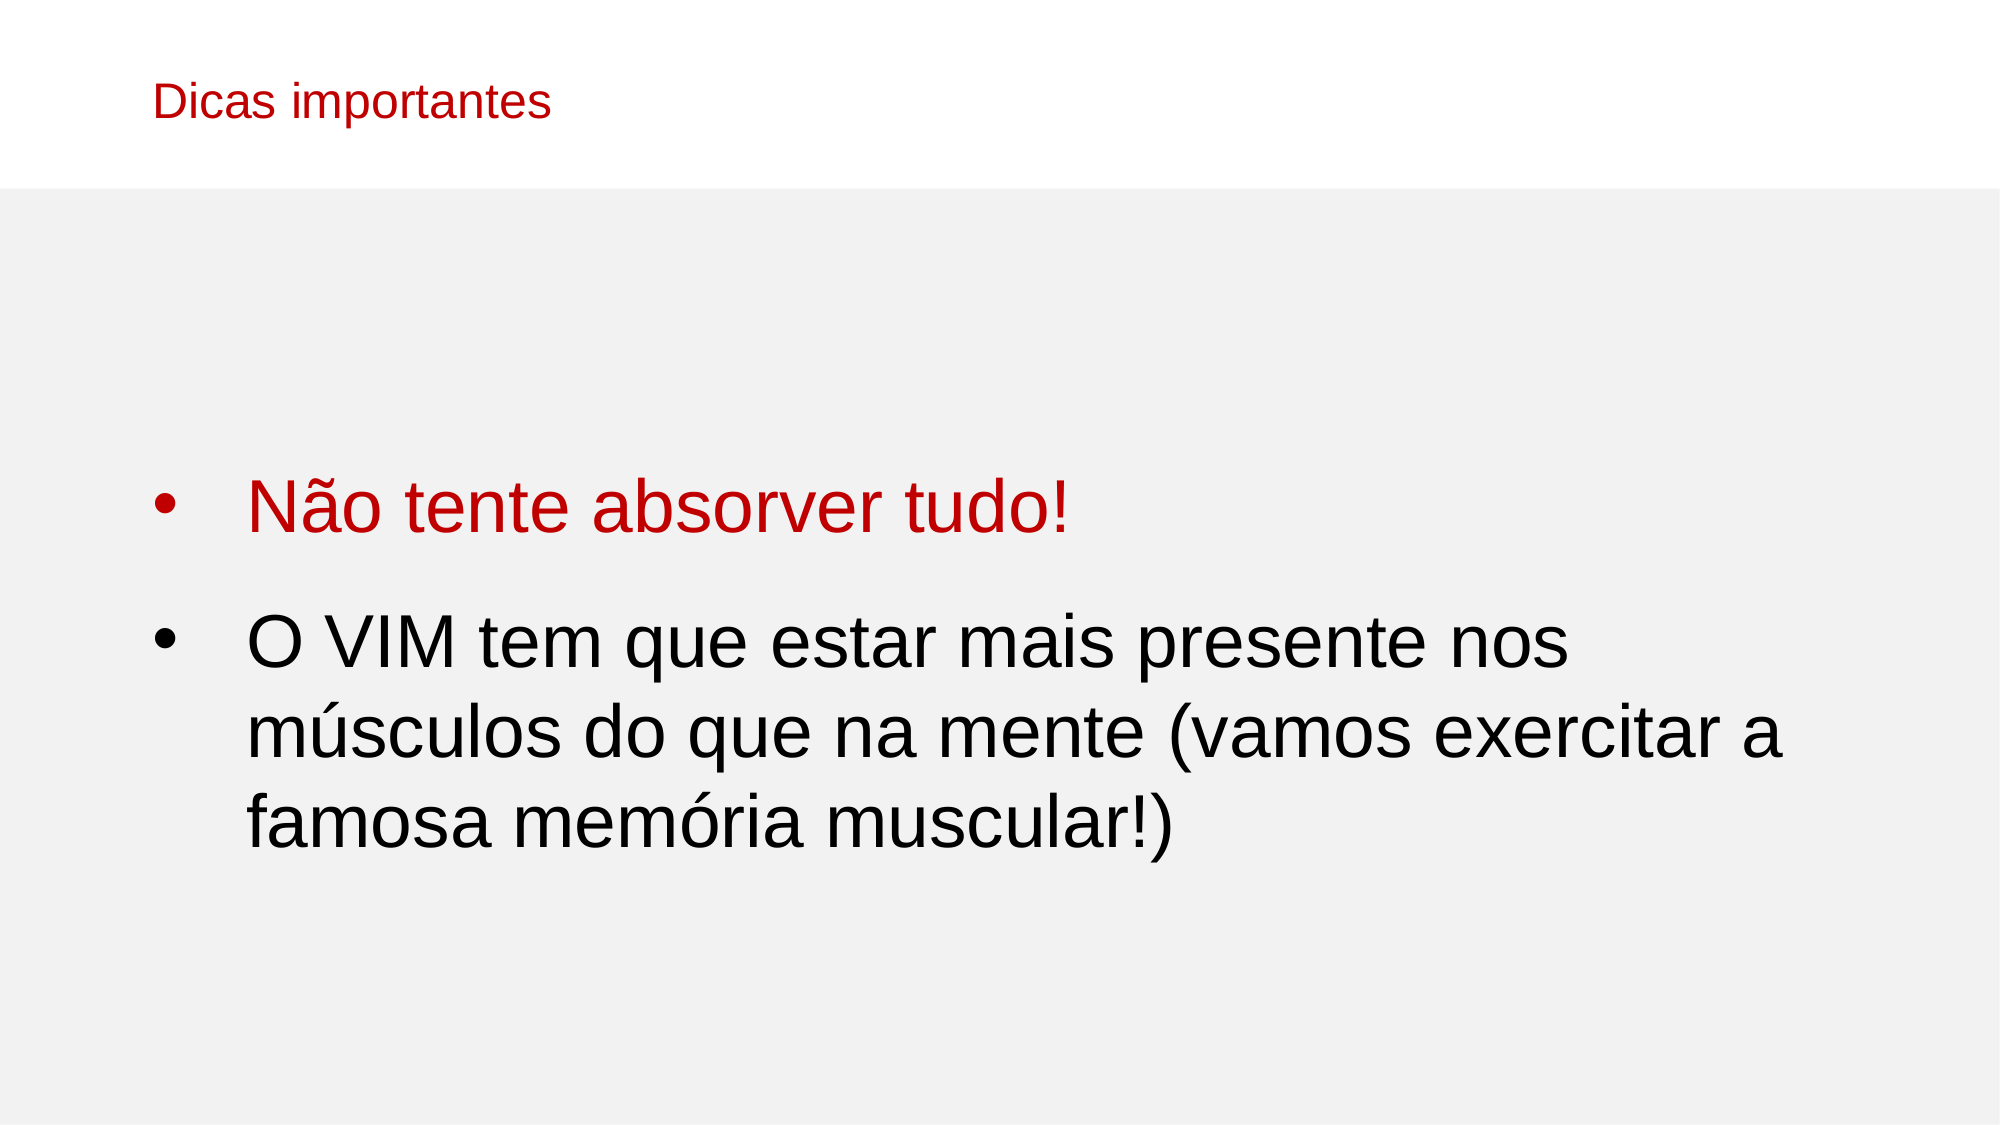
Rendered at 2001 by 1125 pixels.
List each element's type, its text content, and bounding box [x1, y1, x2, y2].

text_box Dicas importantes [137, 59, 1863, 137]
text_box Não tente absorver tudo! O VIM tem que estar mais presente nos músculos do que na mente (vamos exercitar a famosa memória muscular!) [137, 450, 1860, 1014]
